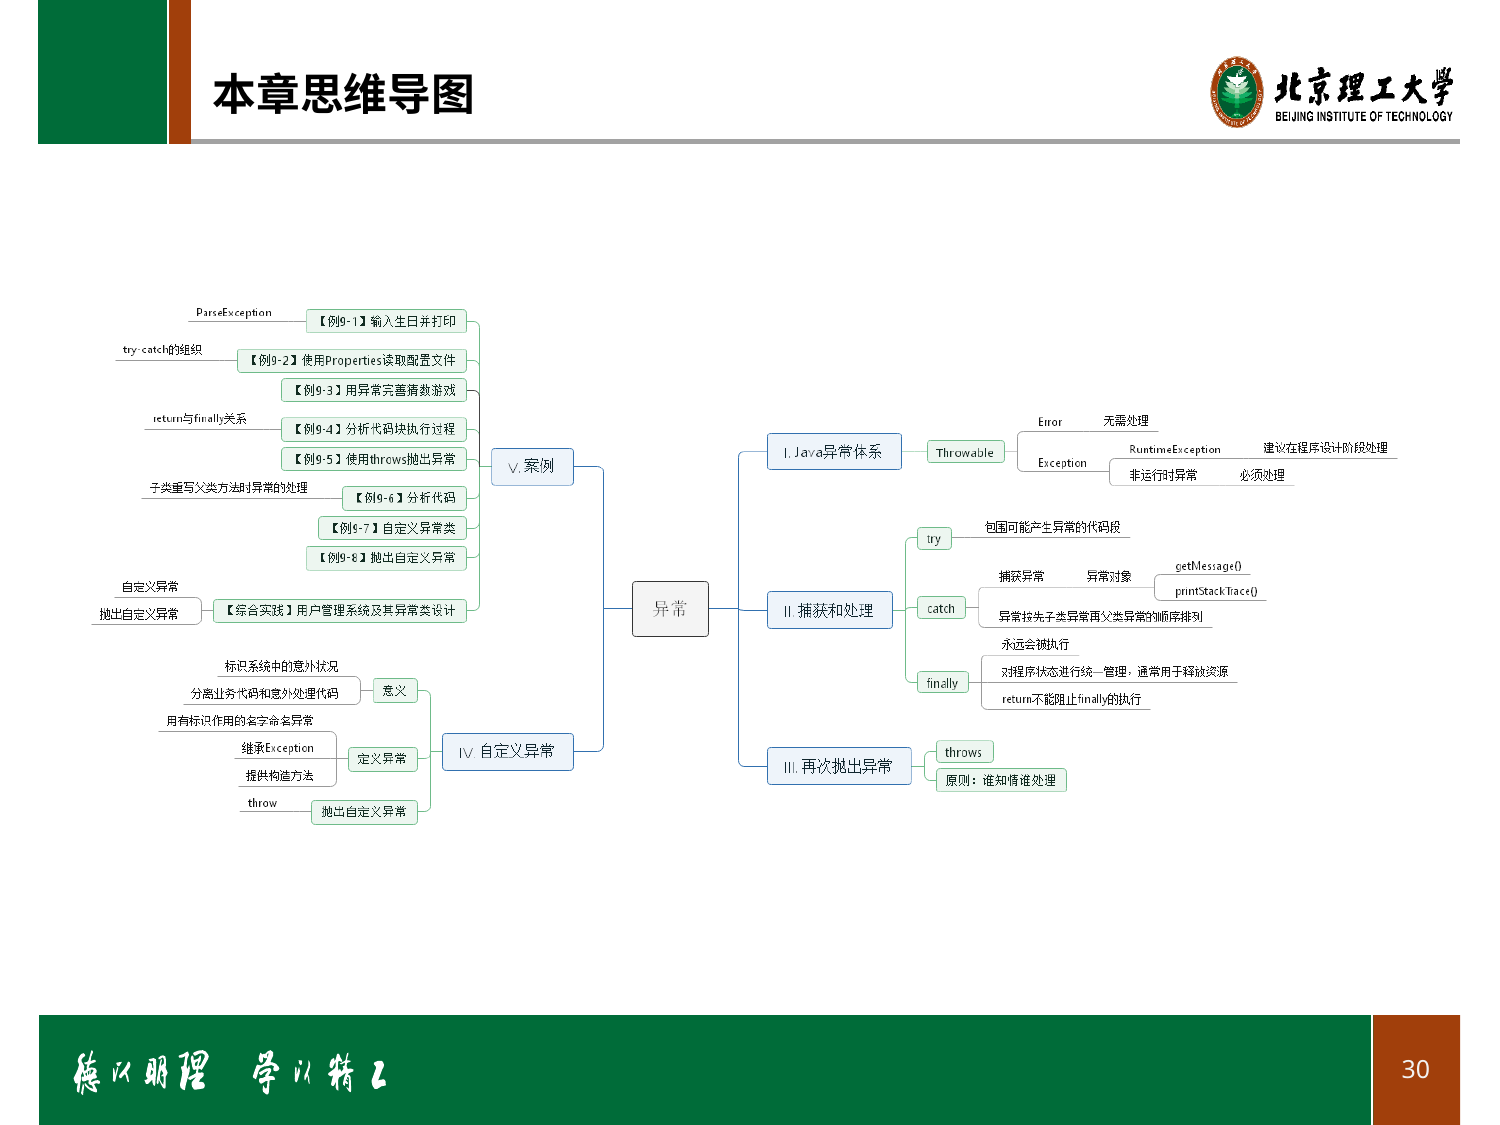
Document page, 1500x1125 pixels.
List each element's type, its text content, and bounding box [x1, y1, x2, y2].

title 本章思维导图 [197, 64, 1262, 128]
picture [71, 281, 1416, 843]
picture [1210, 56, 1453, 128]
